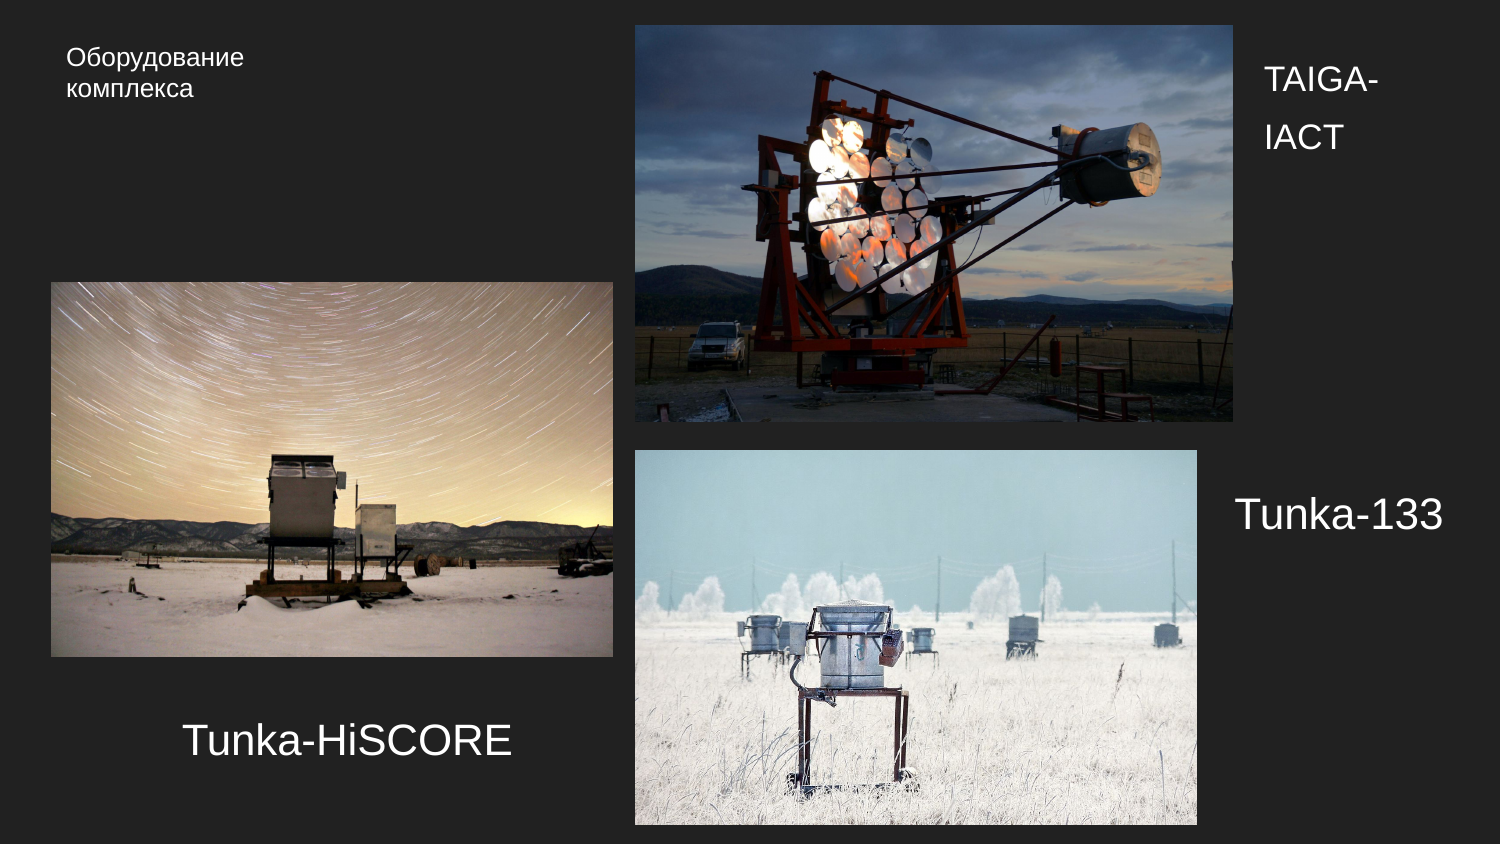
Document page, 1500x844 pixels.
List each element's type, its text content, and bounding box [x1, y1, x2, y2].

title Оборудование комплекса [51, 25, 455, 120]
list Tunka-HiSCORE [166, 676, 530, 783]
picture [50, 282, 613, 658]
picture [634, 450, 1197, 826]
list TAIGA-IACT [1248, 25, 1475, 202]
picture [634, 24, 1233, 423]
list Tunka-133 [1219, 450, 1486, 557]
